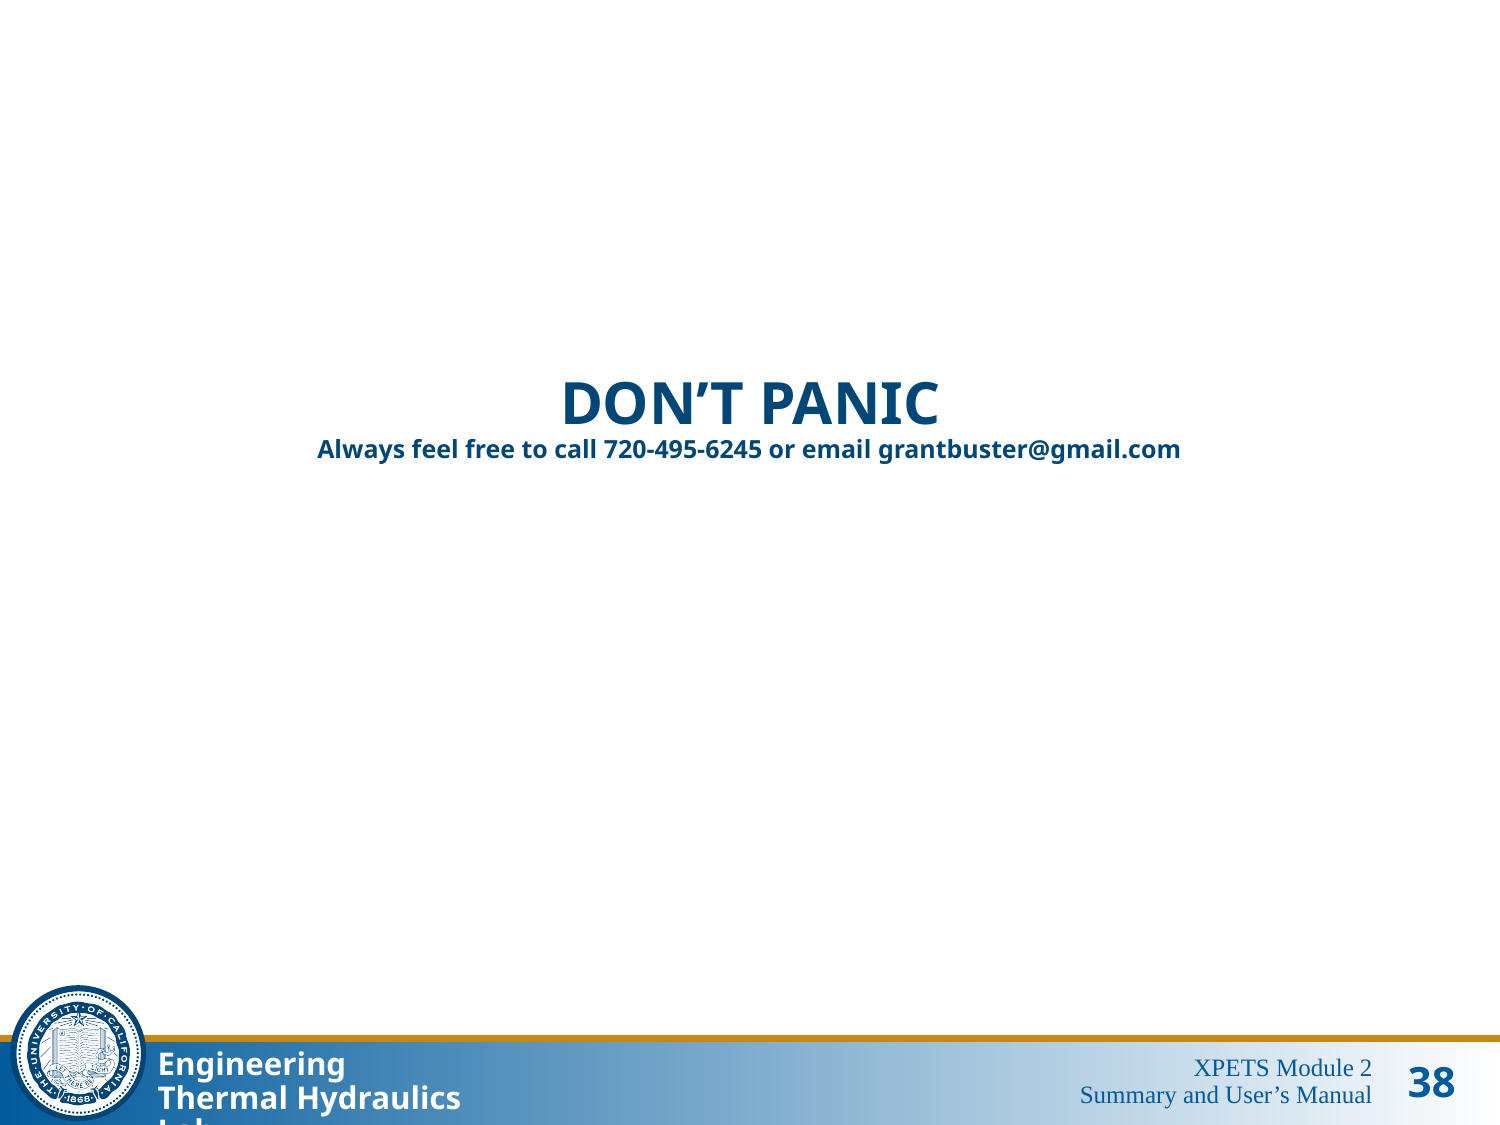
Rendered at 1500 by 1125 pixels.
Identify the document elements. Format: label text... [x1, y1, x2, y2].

title DON’T PANIC Always feel free to call 720-495-6245 or email grantbuster@gmail.com [131, 375, 1369, 463]
picture [13, 988, 143, 1118]
